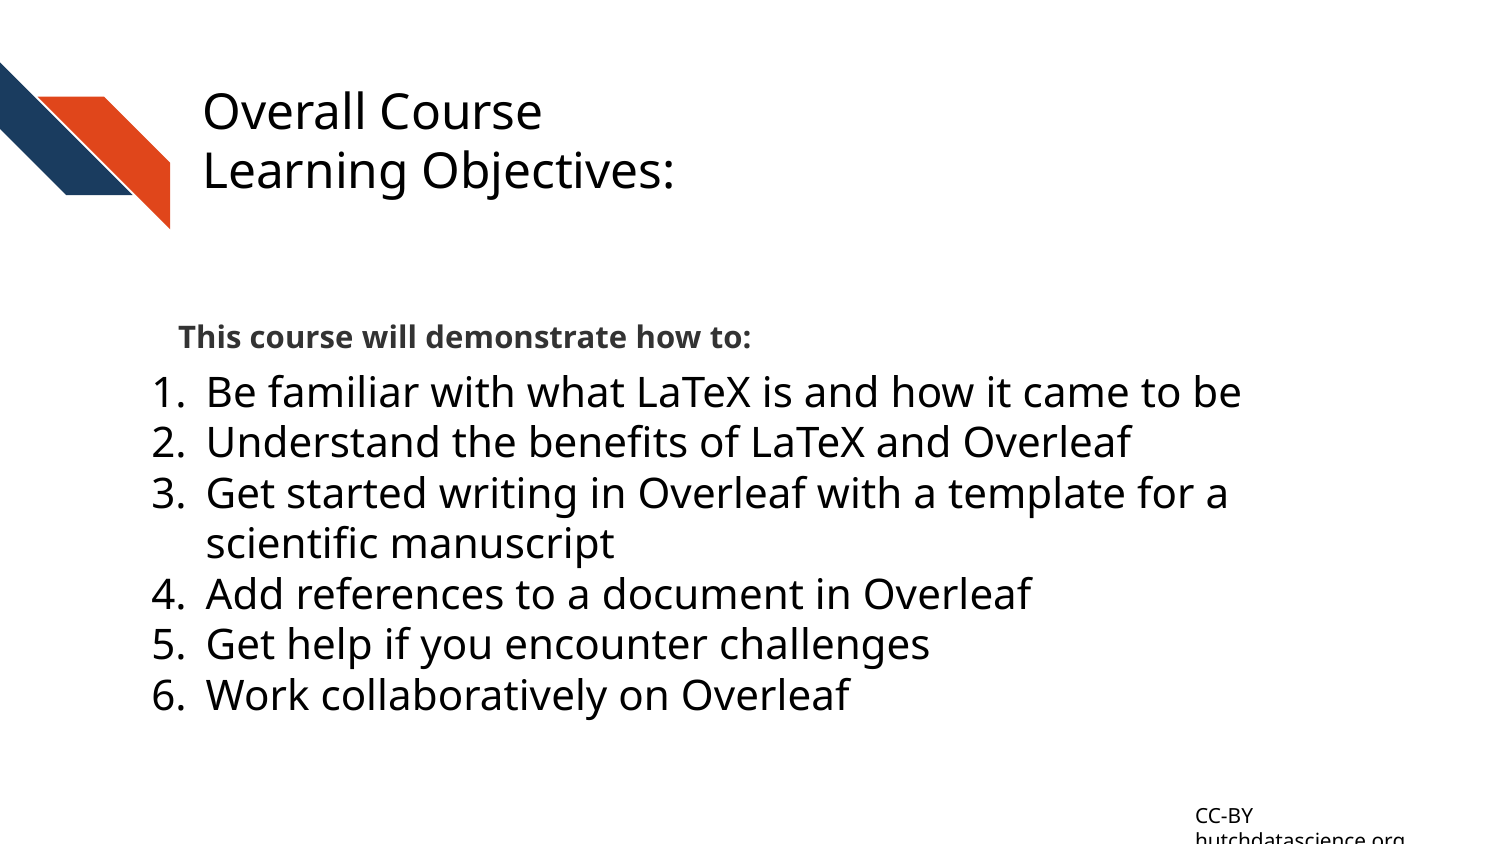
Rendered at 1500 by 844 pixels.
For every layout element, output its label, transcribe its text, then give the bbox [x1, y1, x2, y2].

list This course will demonstrate how to: Be familiar with what LaTeX is and how it came to be Understand the benefits of LaTeX and Overleaf Get started writing in Overleaf with a template for a scientific manuscript Add references to a document in Overleaf Get help if you encounter challenges Work collaboratively on Overleaf [124, 283, 1314, 762]
title Overall Course Learning Objectives: [187, 64, 1491, 215]
